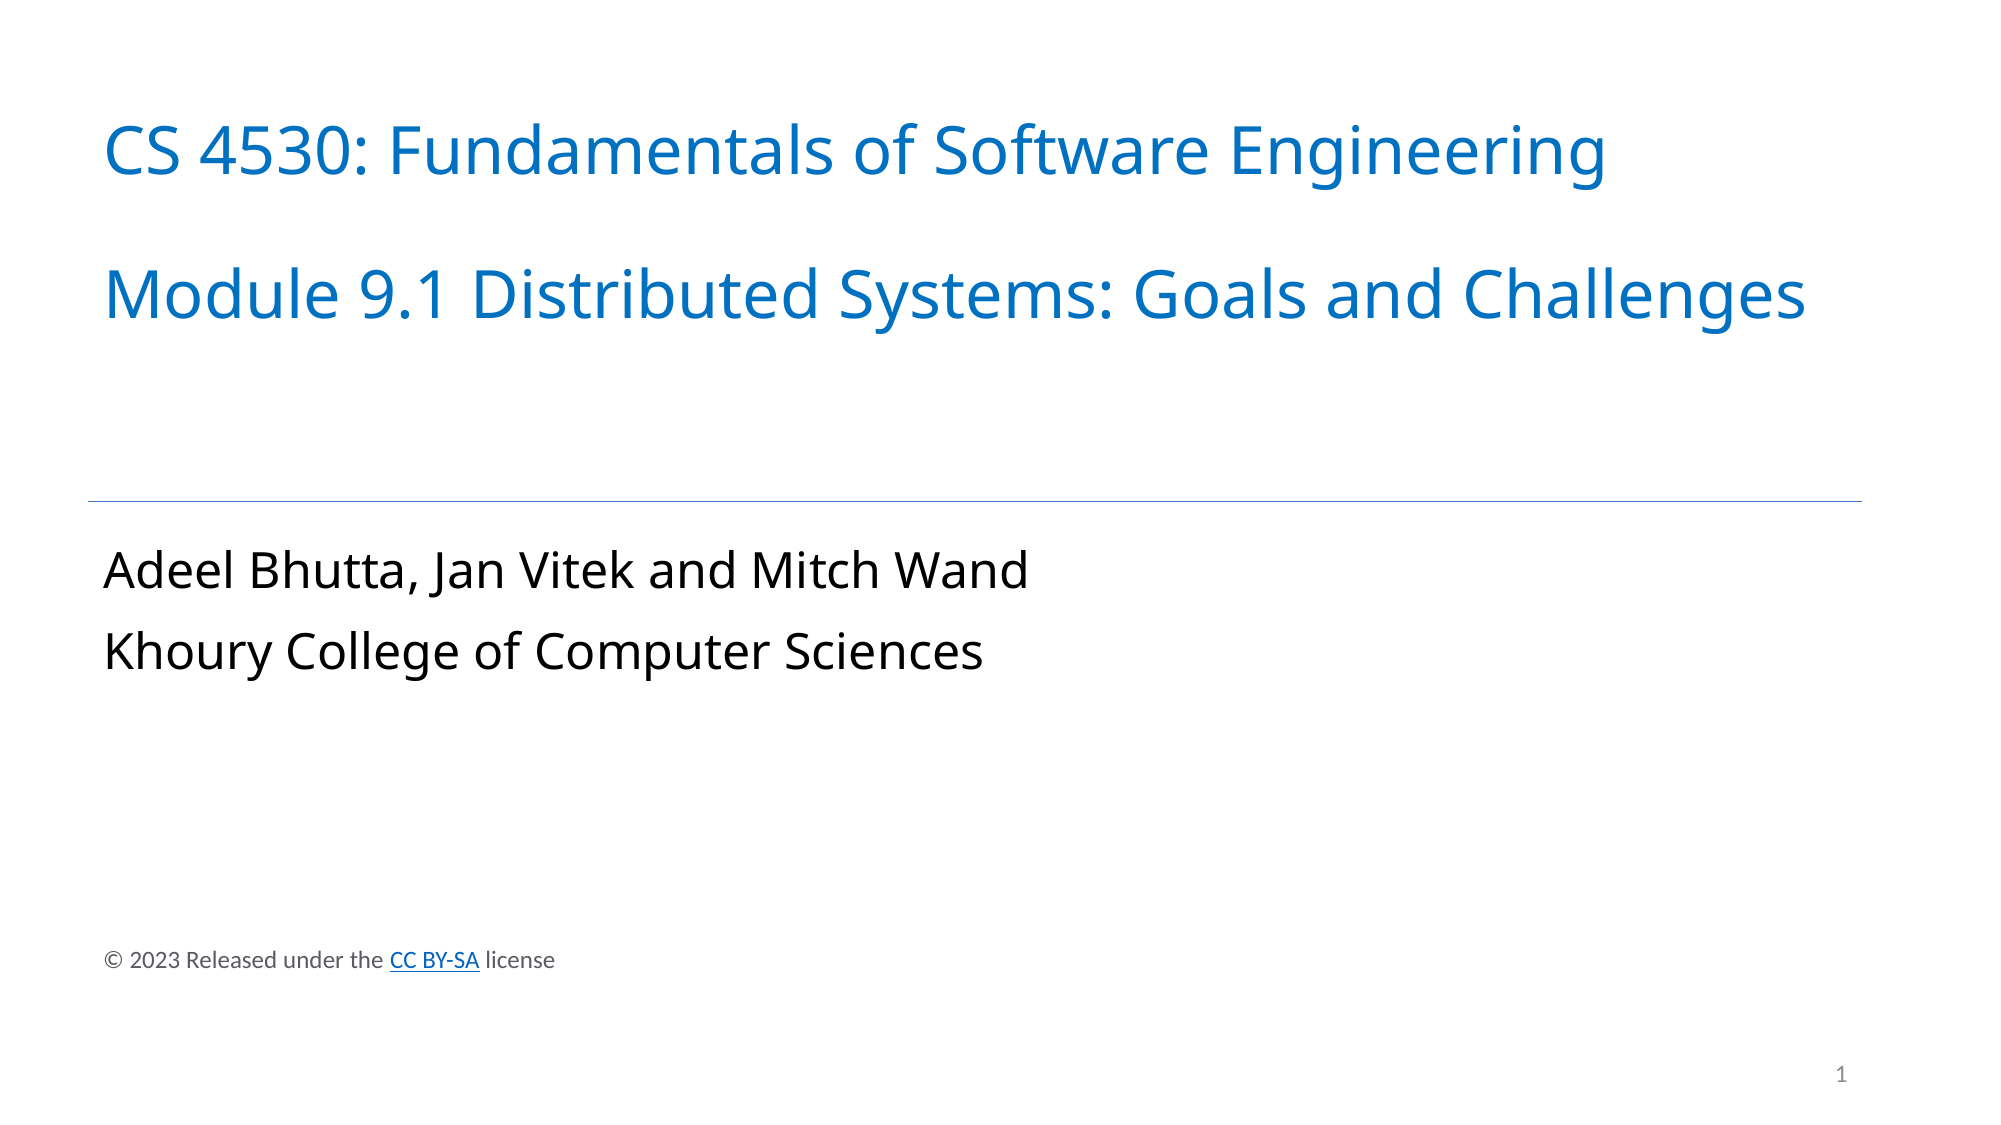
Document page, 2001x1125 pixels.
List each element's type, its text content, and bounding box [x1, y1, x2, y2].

text_box © 2023 Released under the CC BY-SA license [88, 936, 1089, 982]
title CS 4530: Fundamentals of Software Engineering Module 9.1 Distributed Systems: Goals and Challenges [88, 109, 1863, 501]
slide_number 1 [1412, 1042, 1863, 1103]
subtitle Adeel Bhutta, Jan Vitek and Mitch Wand Khoury College of Computer Sciences [88, 531, 1750, 803]
